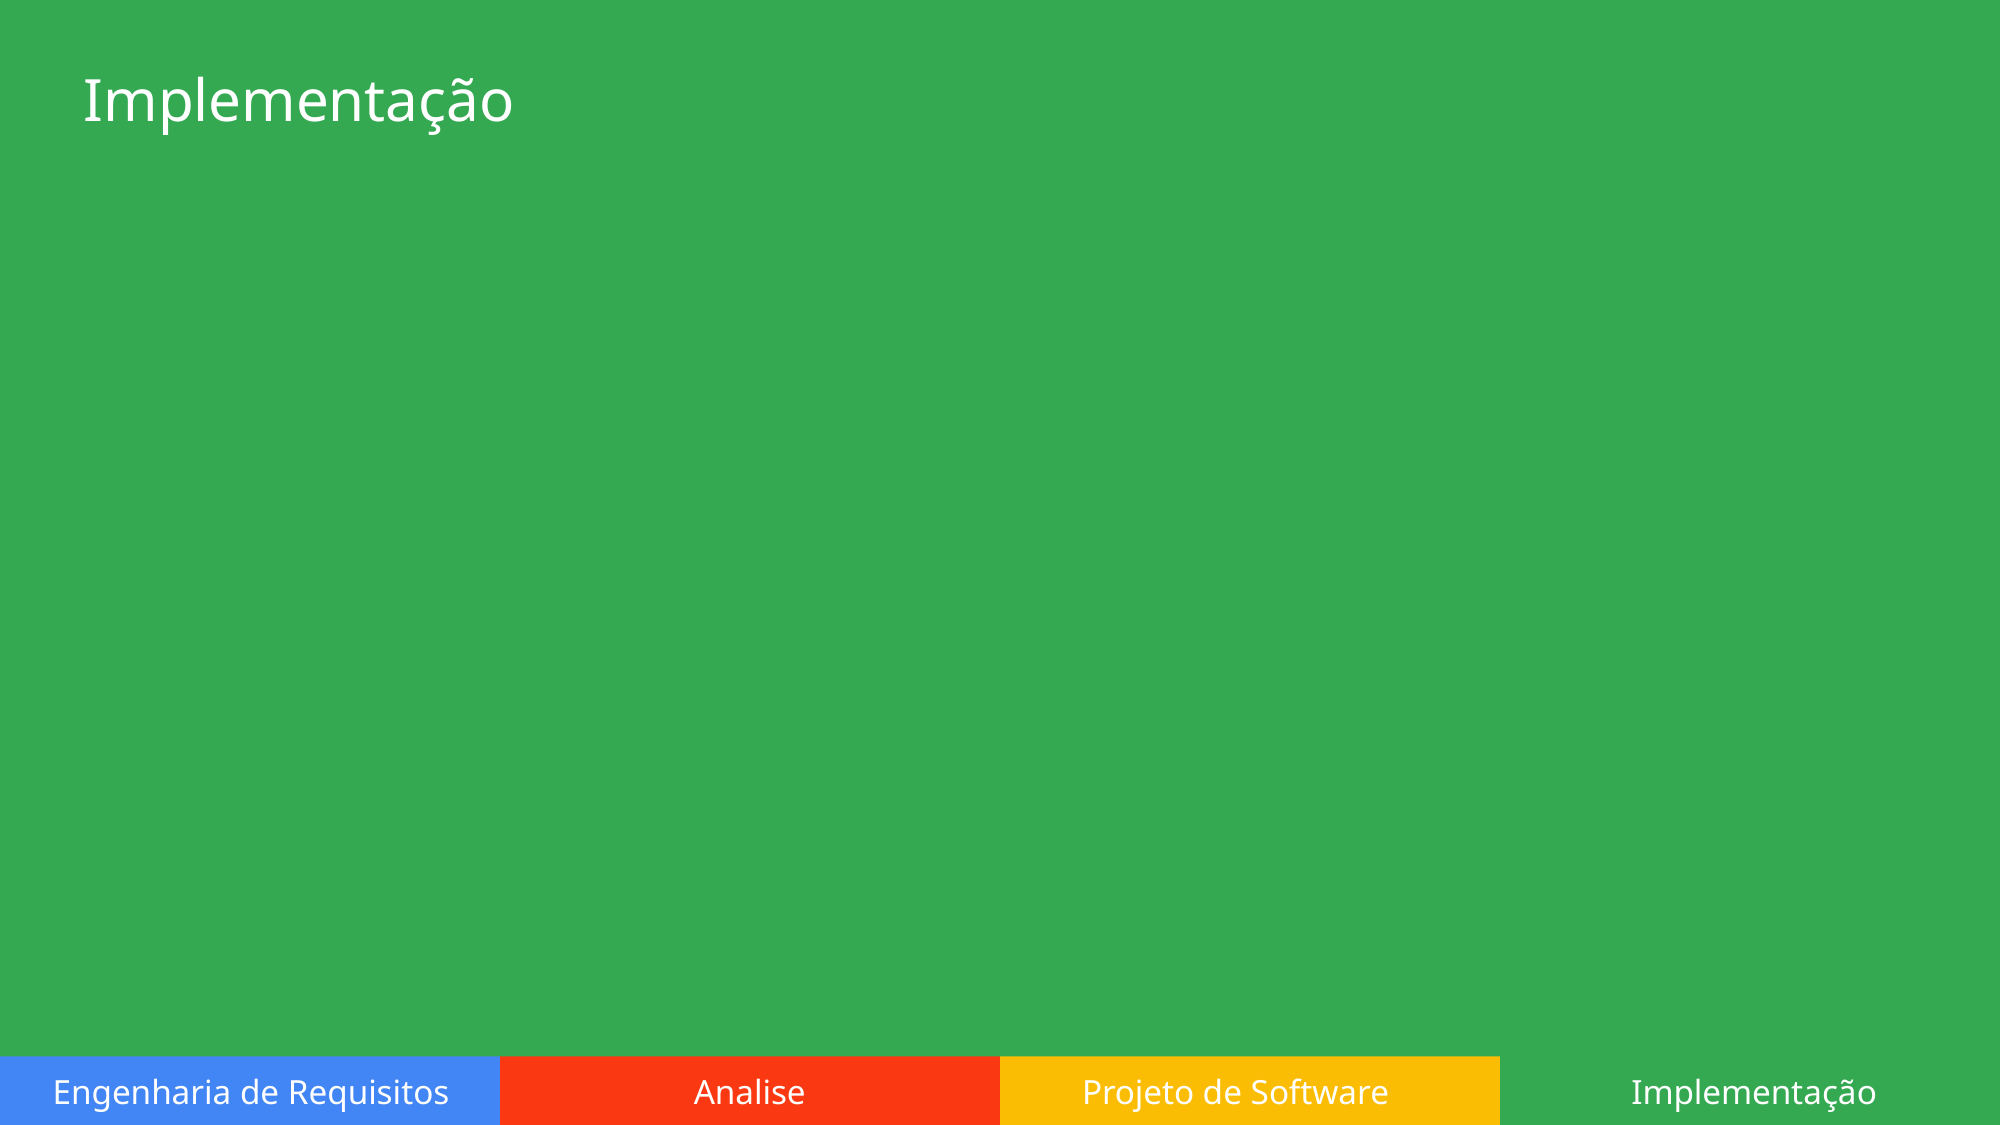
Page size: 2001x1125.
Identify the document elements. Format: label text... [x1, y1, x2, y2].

text_box Analise [678, 1063, 822, 1119]
text_box [0, 1056, 500, 1125]
text_box Implementação [1577, 1063, 1931, 1119]
text_box [500, 1056, 1000, 1125]
text_box Projeto de Software [987, 1063, 1484, 1119]
text_box [0, 0, 2000, 1125]
text_box Engenharia de Requisitos [8, 1063, 495, 1119]
text_box [1000, 1056, 1500, 1125]
text_box Implementação [69, 55, 544, 141]
